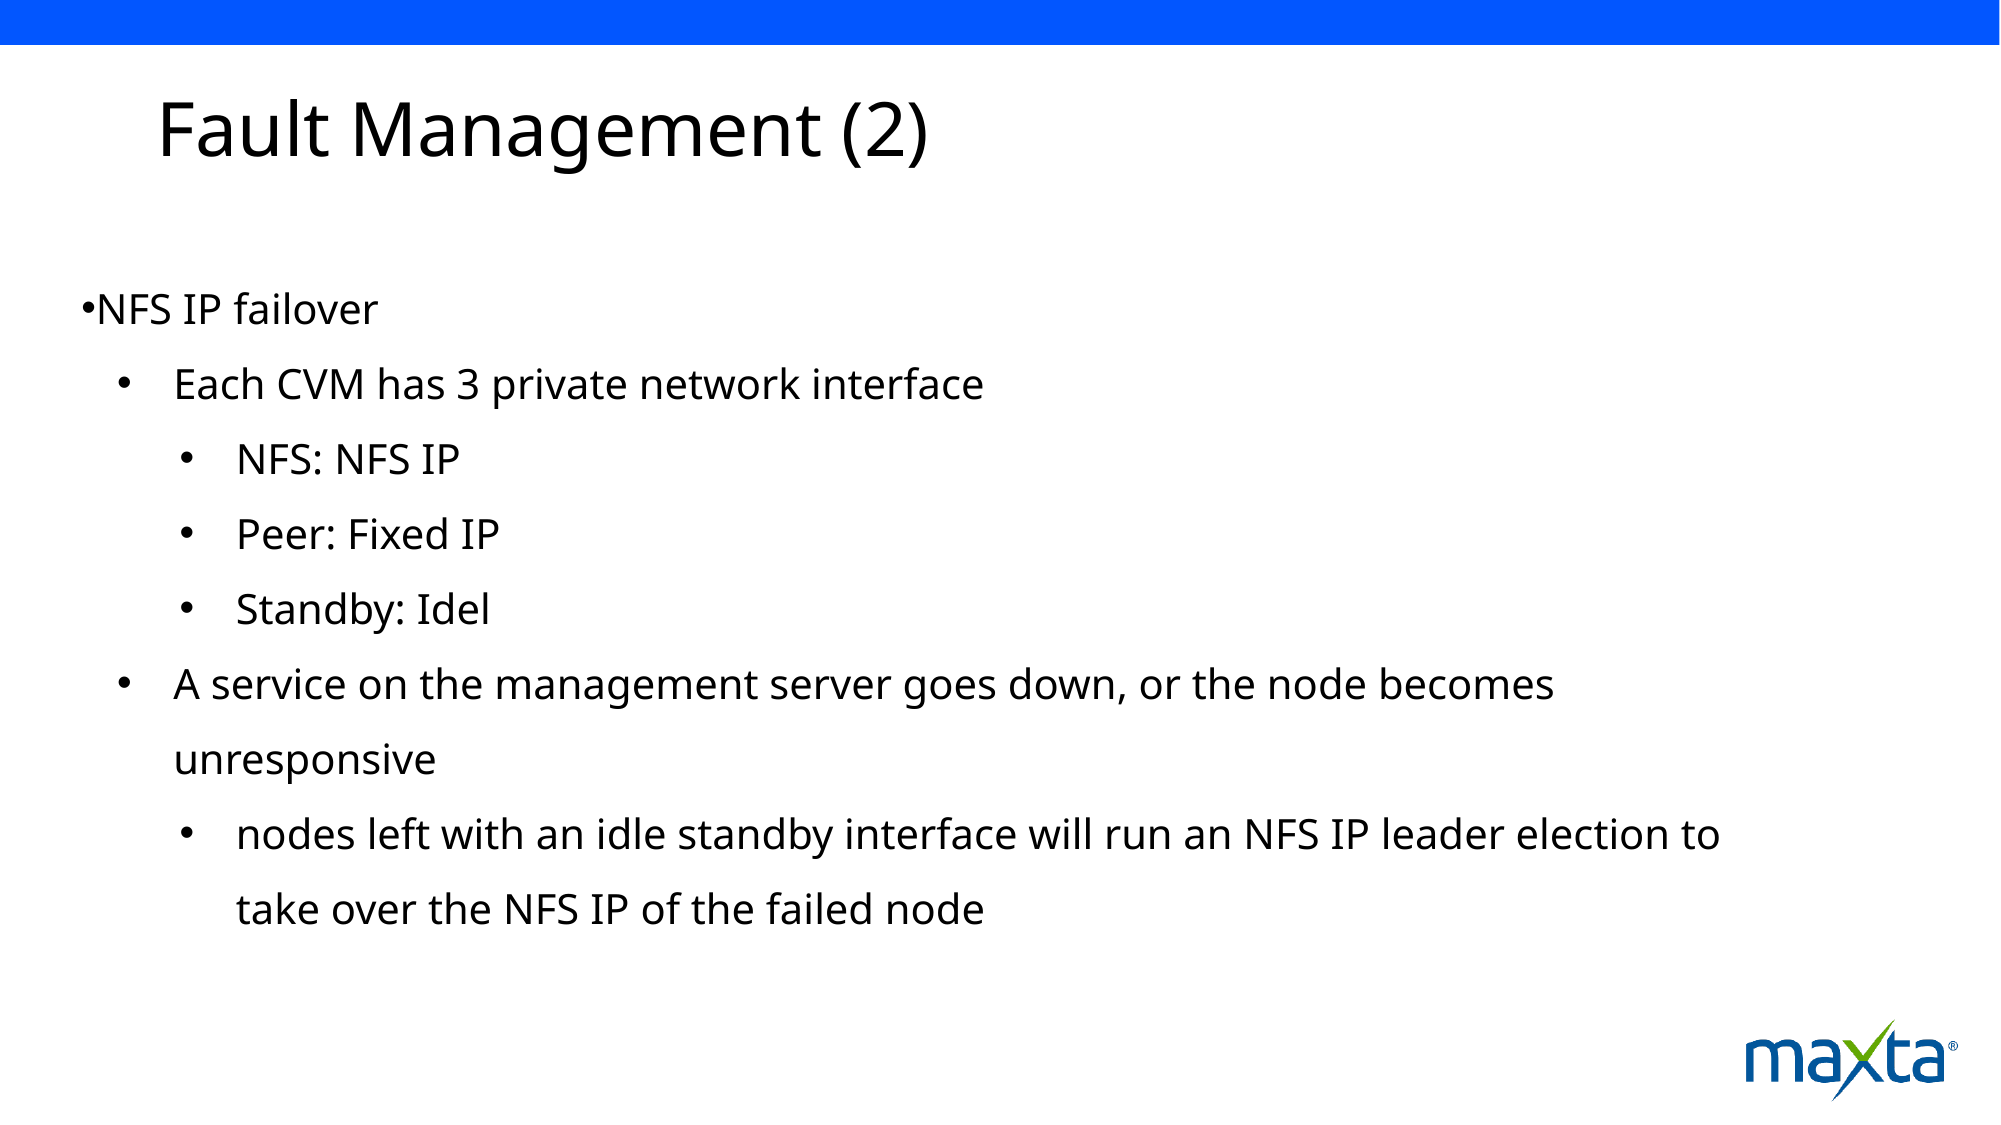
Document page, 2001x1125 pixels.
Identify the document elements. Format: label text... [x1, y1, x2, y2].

title Fault Management (2) [142, 60, 1858, 204]
picture [1741, 1016, 1961, 1103]
text_box NFS IP failover Each CVM has 3 private network interface NFS: NFS IP Peer: Fixed IP Standby: Idel A service on the management server goes down, or the node becomes unresponsive nodes left with an idle standby interface will run an NFS IP leader election to take over the NFS IP of the failed node [66, 250, 1773, 940]
